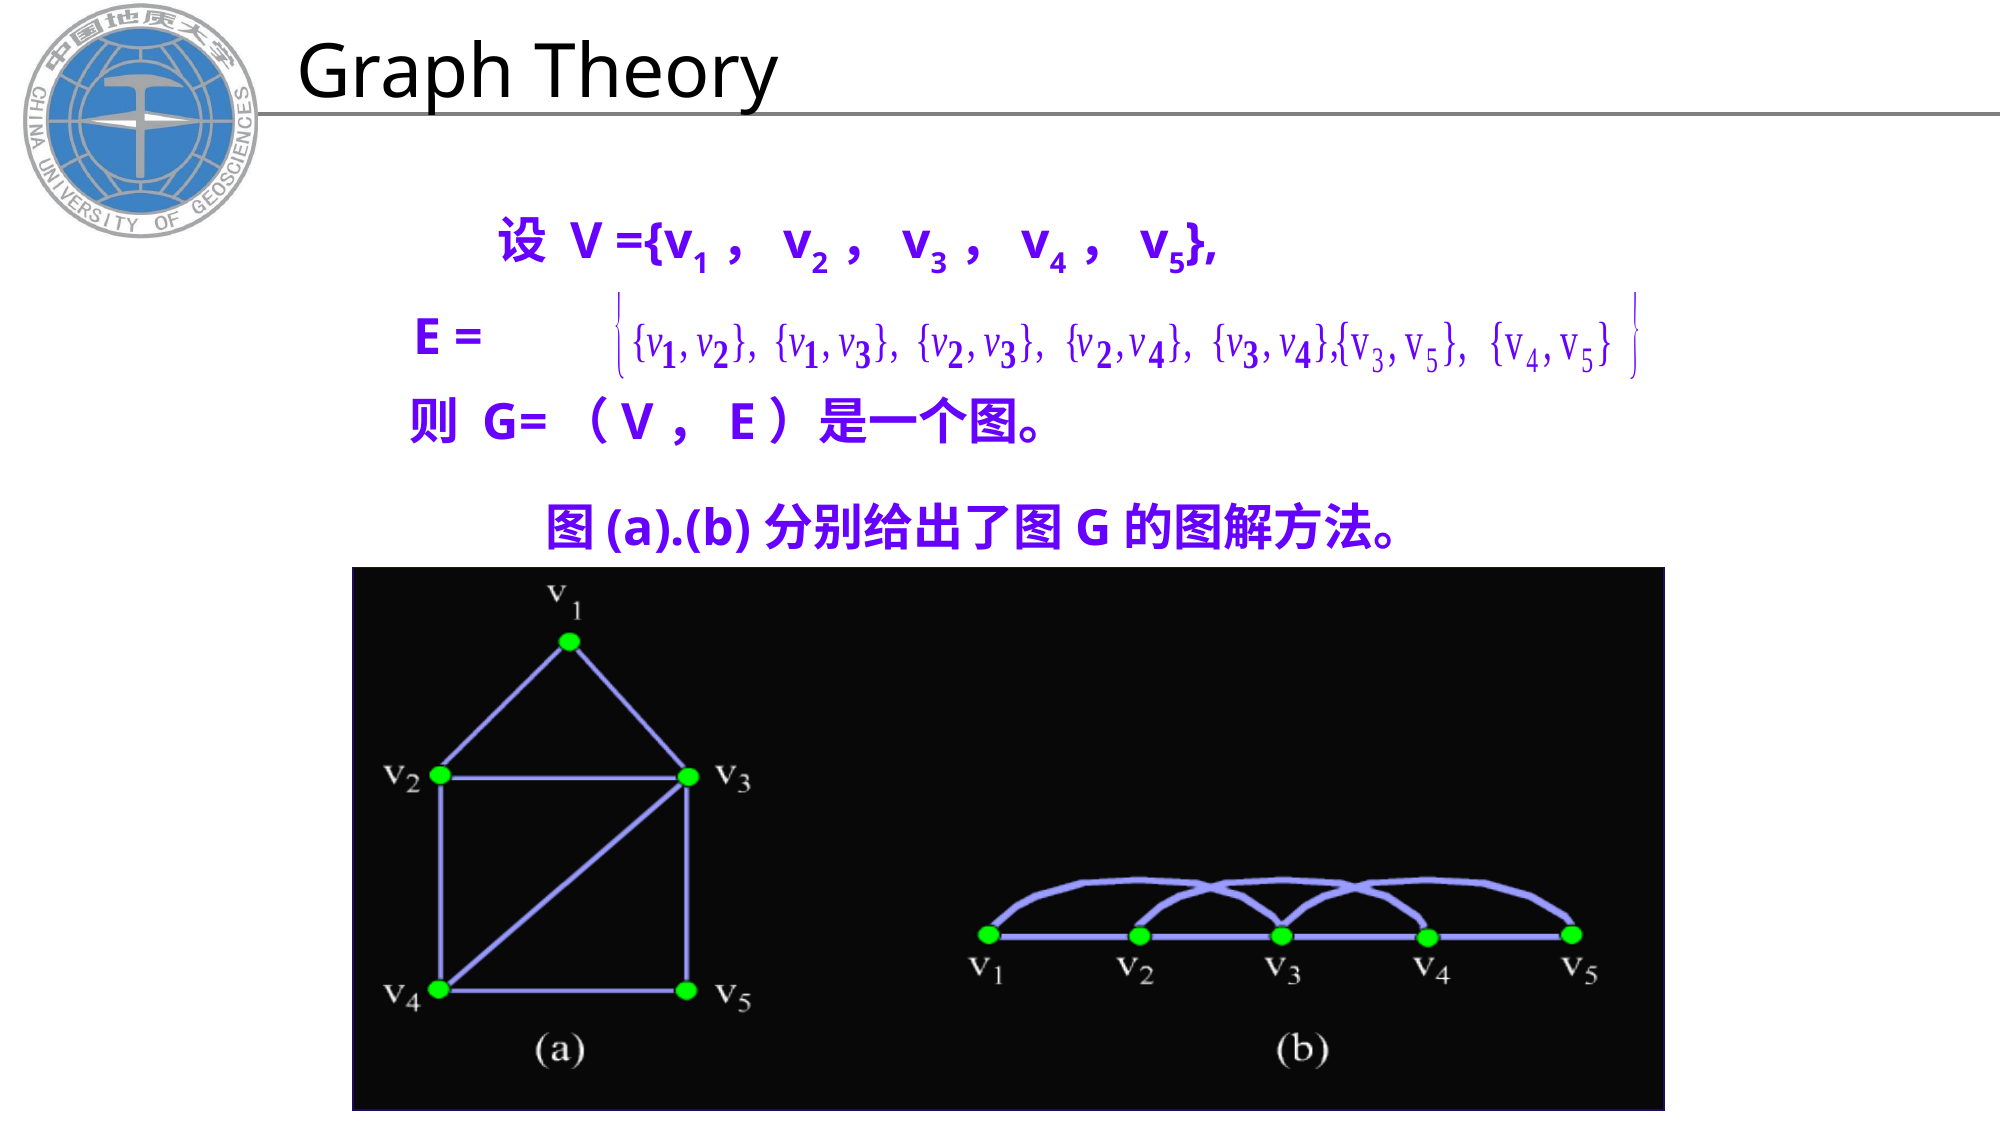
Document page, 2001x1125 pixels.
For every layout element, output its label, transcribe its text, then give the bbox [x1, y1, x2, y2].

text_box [281, 192, 1645, 458]
picture [21, 3, 258, 239]
text_box 图(a).(b)分别给出了图G的图解方法。 [530, 487, 1546, 559]
text_box Graph Theory [281, 15, 1575, 120]
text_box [352, 559, 1664, 1110]
